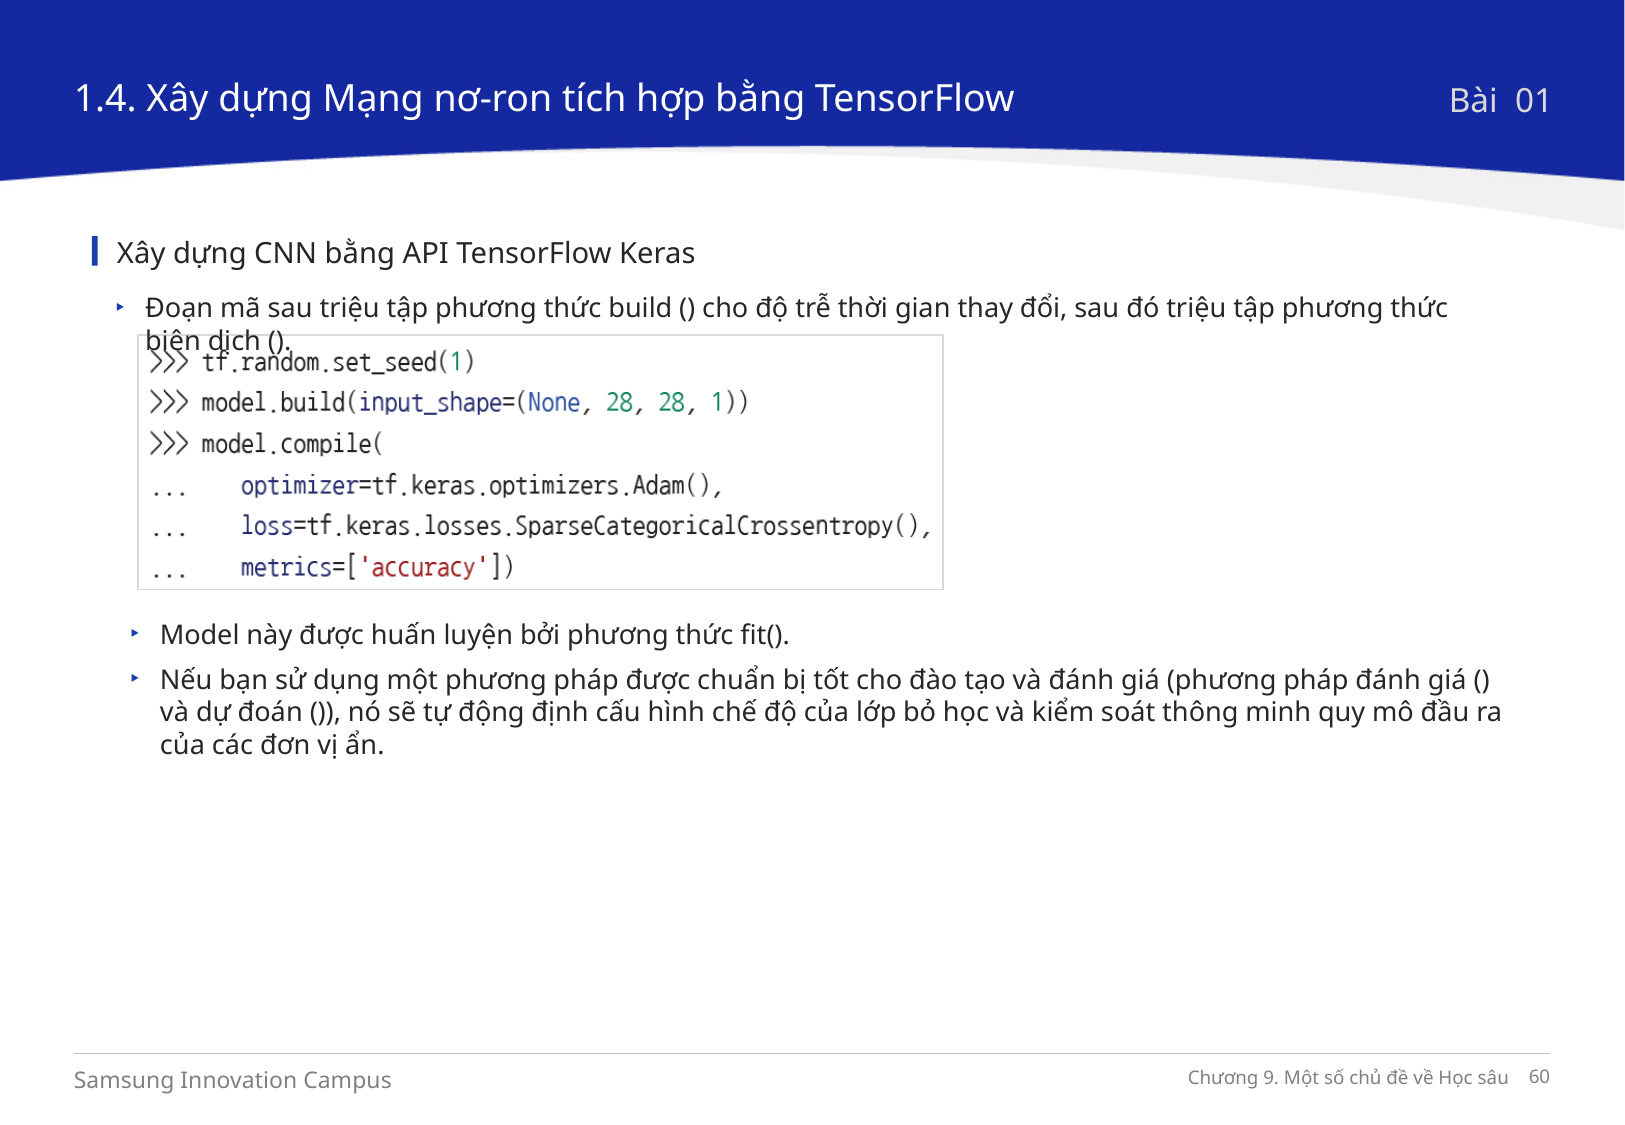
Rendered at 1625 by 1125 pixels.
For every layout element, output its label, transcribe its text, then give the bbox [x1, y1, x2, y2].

picture [0, 0, 1625, 1125]
text_box Đoạn mã sau triệu tập phương thức build () cho độ trễ thời gian thay đổi, sau đó triệu tập phương thức biên dịch (). [114, 278, 1532, 368]
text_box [73, 73, 1554, 120]
text_box Model này được huấn luyện bởi phương thức fit(). Nếu bạn sử dụng một phương pháp được chuẩn bị tốt cho đào tạo và đánh giá (phương pháp đánh giá () và dự đoán ()), nó sẽ tự động định cấu hình chế độ của lớp bỏ học và kiểm soát thông minh quy mô đầu ra của các đơn vị ẩn. [115, 609, 1533, 767]
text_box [91, 234, 1533, 270]
